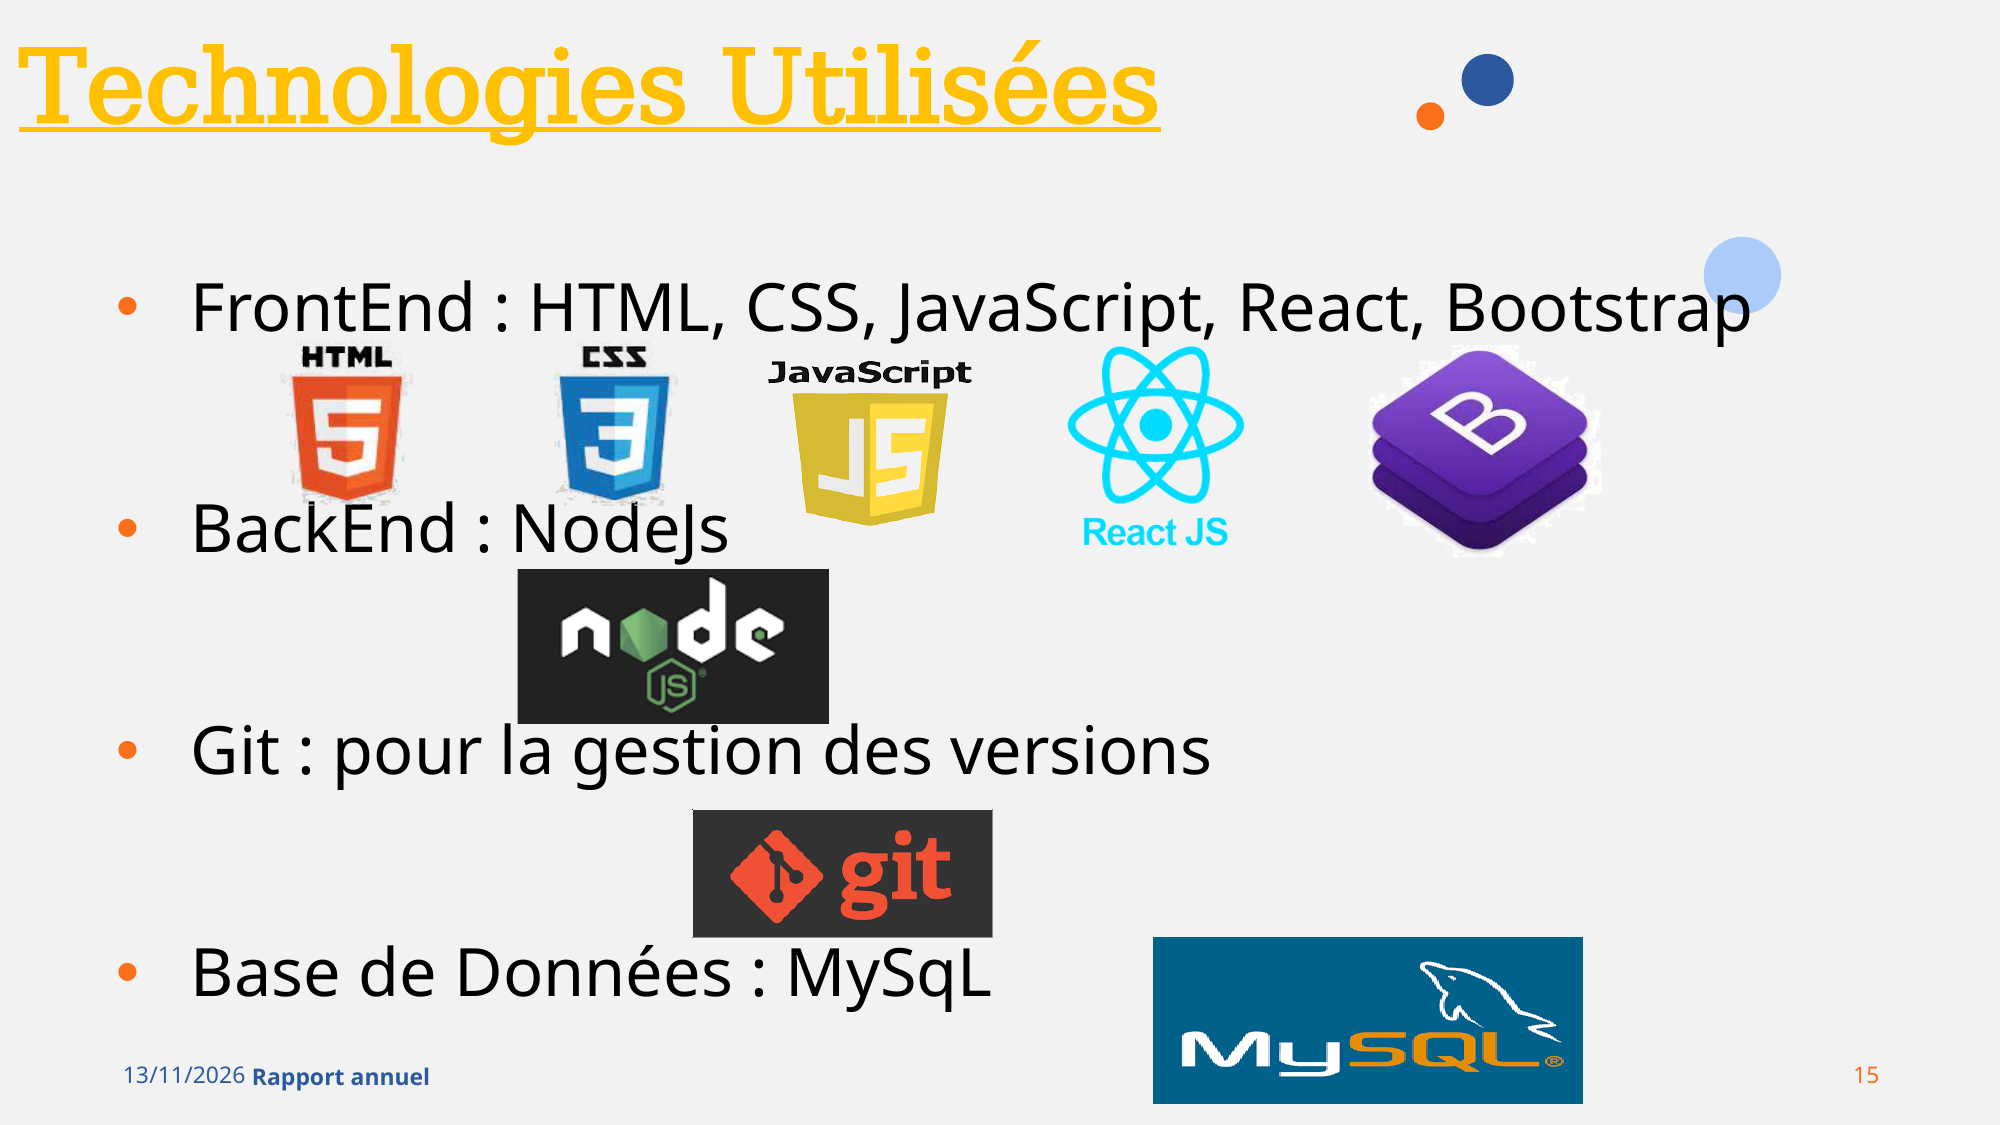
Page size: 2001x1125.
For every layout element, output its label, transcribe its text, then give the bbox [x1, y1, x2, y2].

picture [1354, 344, 1606, 557]
picture [1483, 1033, 1539, 1066]
picture [548, 308, 747, 539]
picture [1529, 1021, 1555, 1039]
picture [992, 341, 1320, 557]
picture [517, 569, 829, 724]
picture [692, 809, 993, 938]
picture [1546, 1057, 1561, 1065]
picture [1413, 1033, 1477, 1071]
picture [1279, 1043, 1339, 1076]
list FrontEnd : HTML, CSS, JavaScript, React, Bootstrap BackEnd : NodeJs Git : pour la gestion des versions Base de Données : MySqL [99, 266, 1788, 1027]
picture [1349, 1033, 1405, 1066]
picture [1421, 962, 1547, 1021]
title Technologies Utilisées [0, 27, 1181, 150]
picture [768, 360, 972, 526]
picture [1182, 1032, 1269, 1066]
picture [215, 308, 429, 539]
